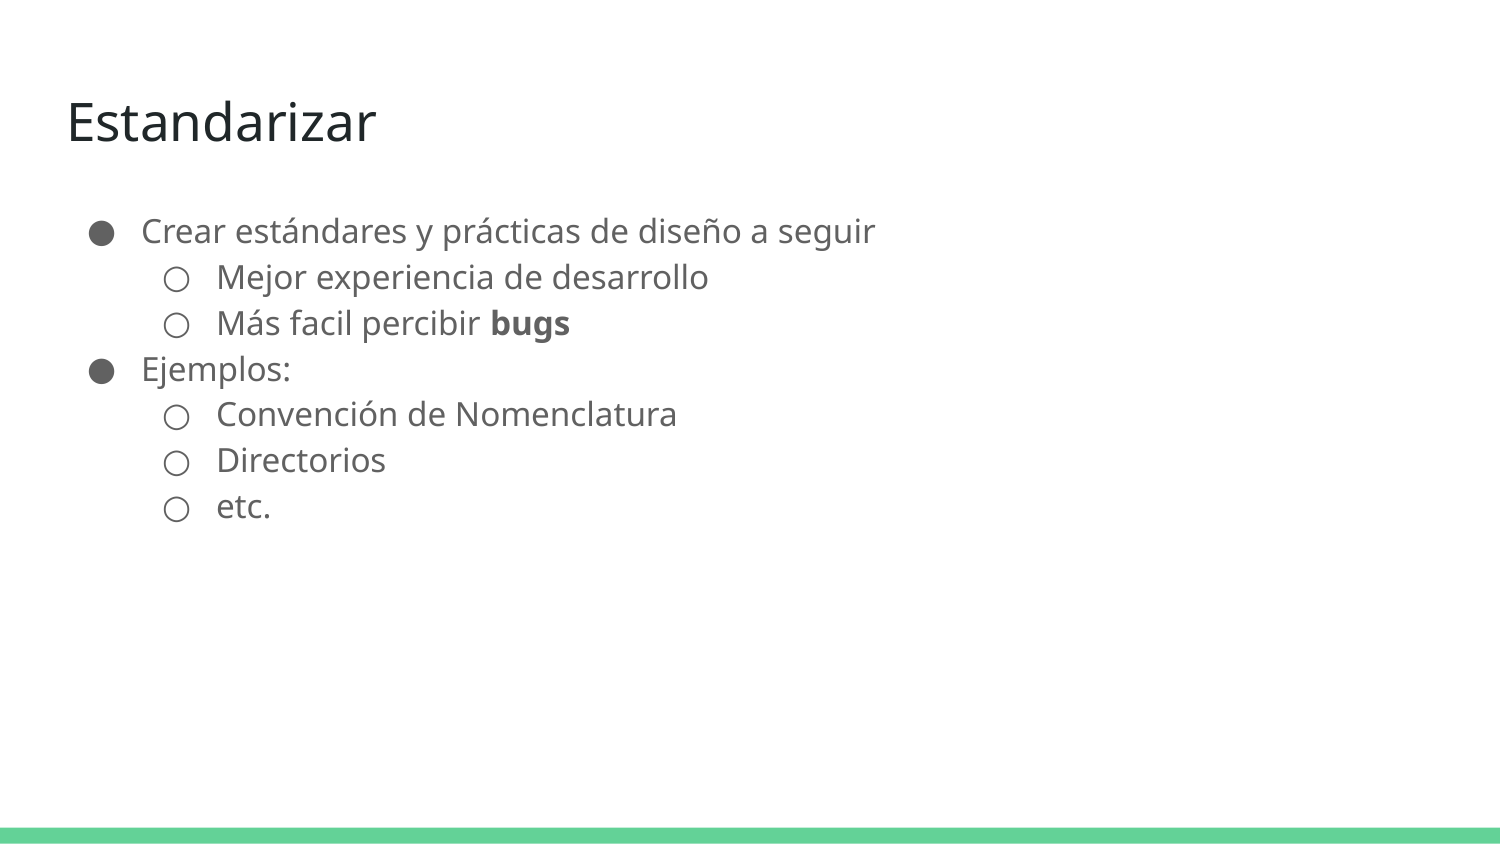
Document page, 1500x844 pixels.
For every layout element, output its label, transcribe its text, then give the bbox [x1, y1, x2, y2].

title Estandarizar [51, 72, 1449, 167]
list Crear estándares y prácticas de diseño a seguir Mejor experiencia de desarrollo Más facil percibir bugs Ejemplos: Convención de Nomenclatura Directorios etc. [51, 189, 1449, 750]
